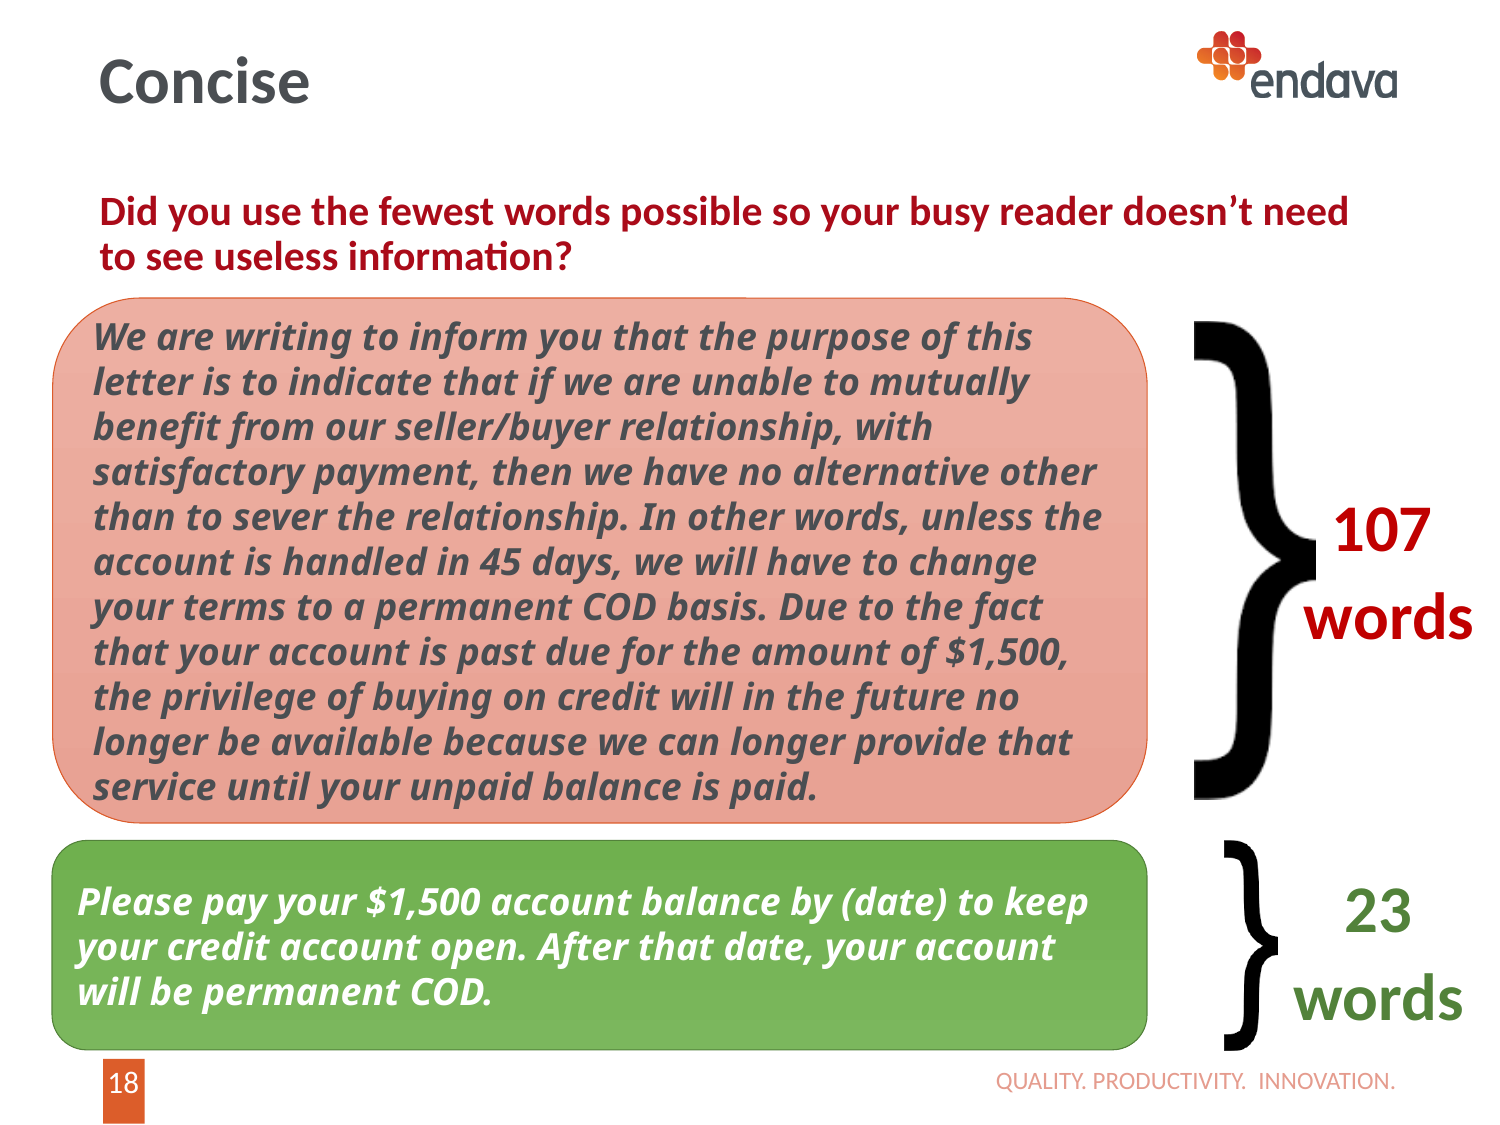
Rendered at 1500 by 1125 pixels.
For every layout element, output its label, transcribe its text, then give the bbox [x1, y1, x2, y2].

title Concise [99, 38, 1148, 182]
picture [1197, 31, 1397, 98]
text_box We are writing to inform you that the purpose of this letter is to indicate that if we are unable to mutually benefit from our seller/buyer relationship, with satisfactory payment, then we have no alternative other than to sever the relationship. In other words, unless the account is handled in 45 days, we will have to change your terms to a permanent COD basis. Due to the fact that your account is past due for the amount of $1,500, the privilege of buying on credit will in the future no longer be available because we can longer provide that service until your unpaid balance is paid. [52, 297, 1148, 824]
slide_number QUALITY. PRODUCTIVITY. INNOVATION. [939, 1049, 1277, 1110]
picture [1194, 321, 1316, 800]
text_box 23 words [1277, 867, 1495, 1125]
list Did you use the fewest words possible so your busy reader doesn’t need to see useless information? [99, 182, 1397, 904]
text_box 107 words [1316, 486, 1500, 745]
text_box Please pay your $1,500 account balance by (date) to keep your credit account open. After that date, your account will be permanent COD. [51, 839, 1148, 1051]
picture [1224, 840, 1278, 1051]
